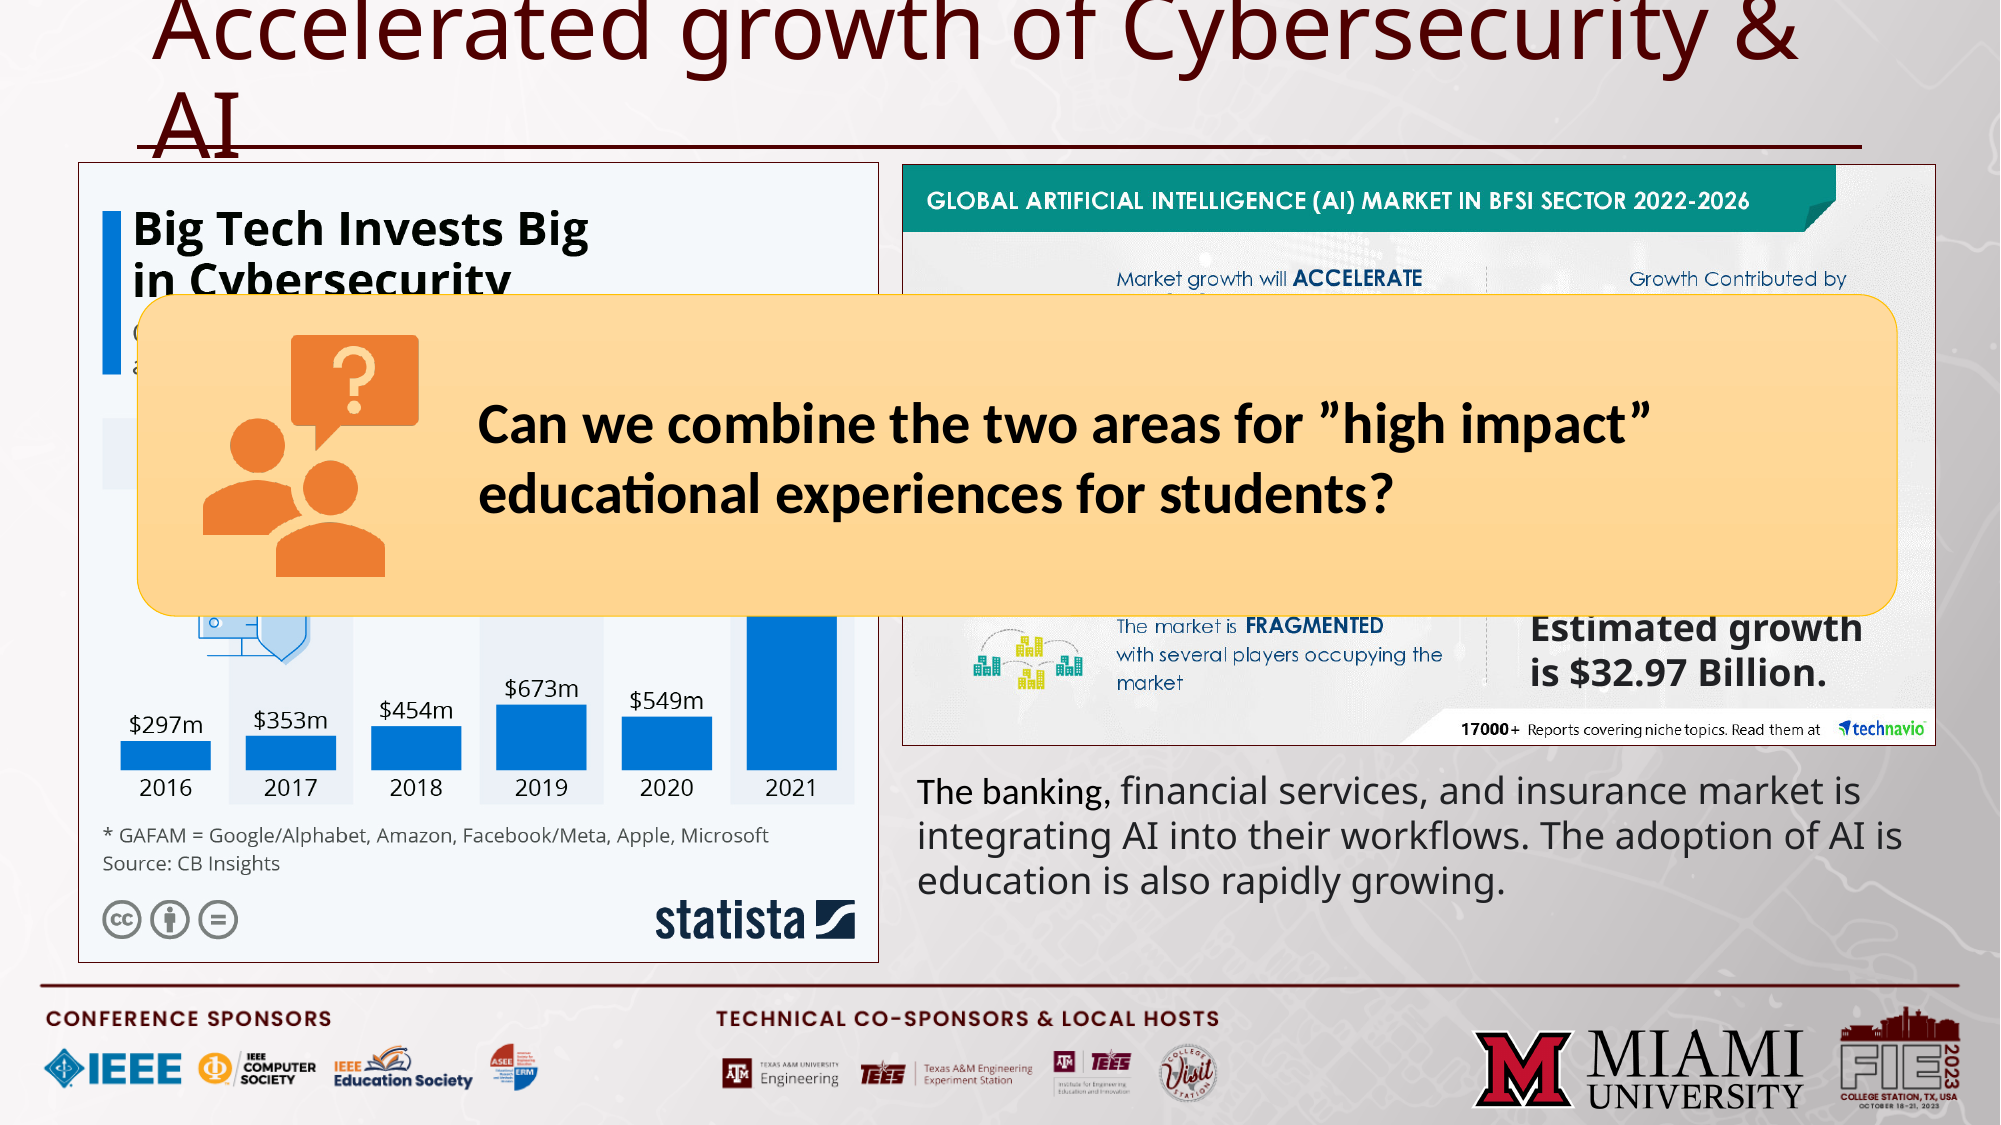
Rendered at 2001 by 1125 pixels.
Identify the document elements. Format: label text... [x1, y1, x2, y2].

title Accelerated growth of Cybersecurity & AI [137, 22, 1863, 137]
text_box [137, 294, 1898, 617]
text_box The banking, financial services, and insurance market is integrating AI into their workflows. The adoption of AI is education is also rapidly growing. [902, 759, 1935, 910]
picture [0, 0, 2000, 1125]
